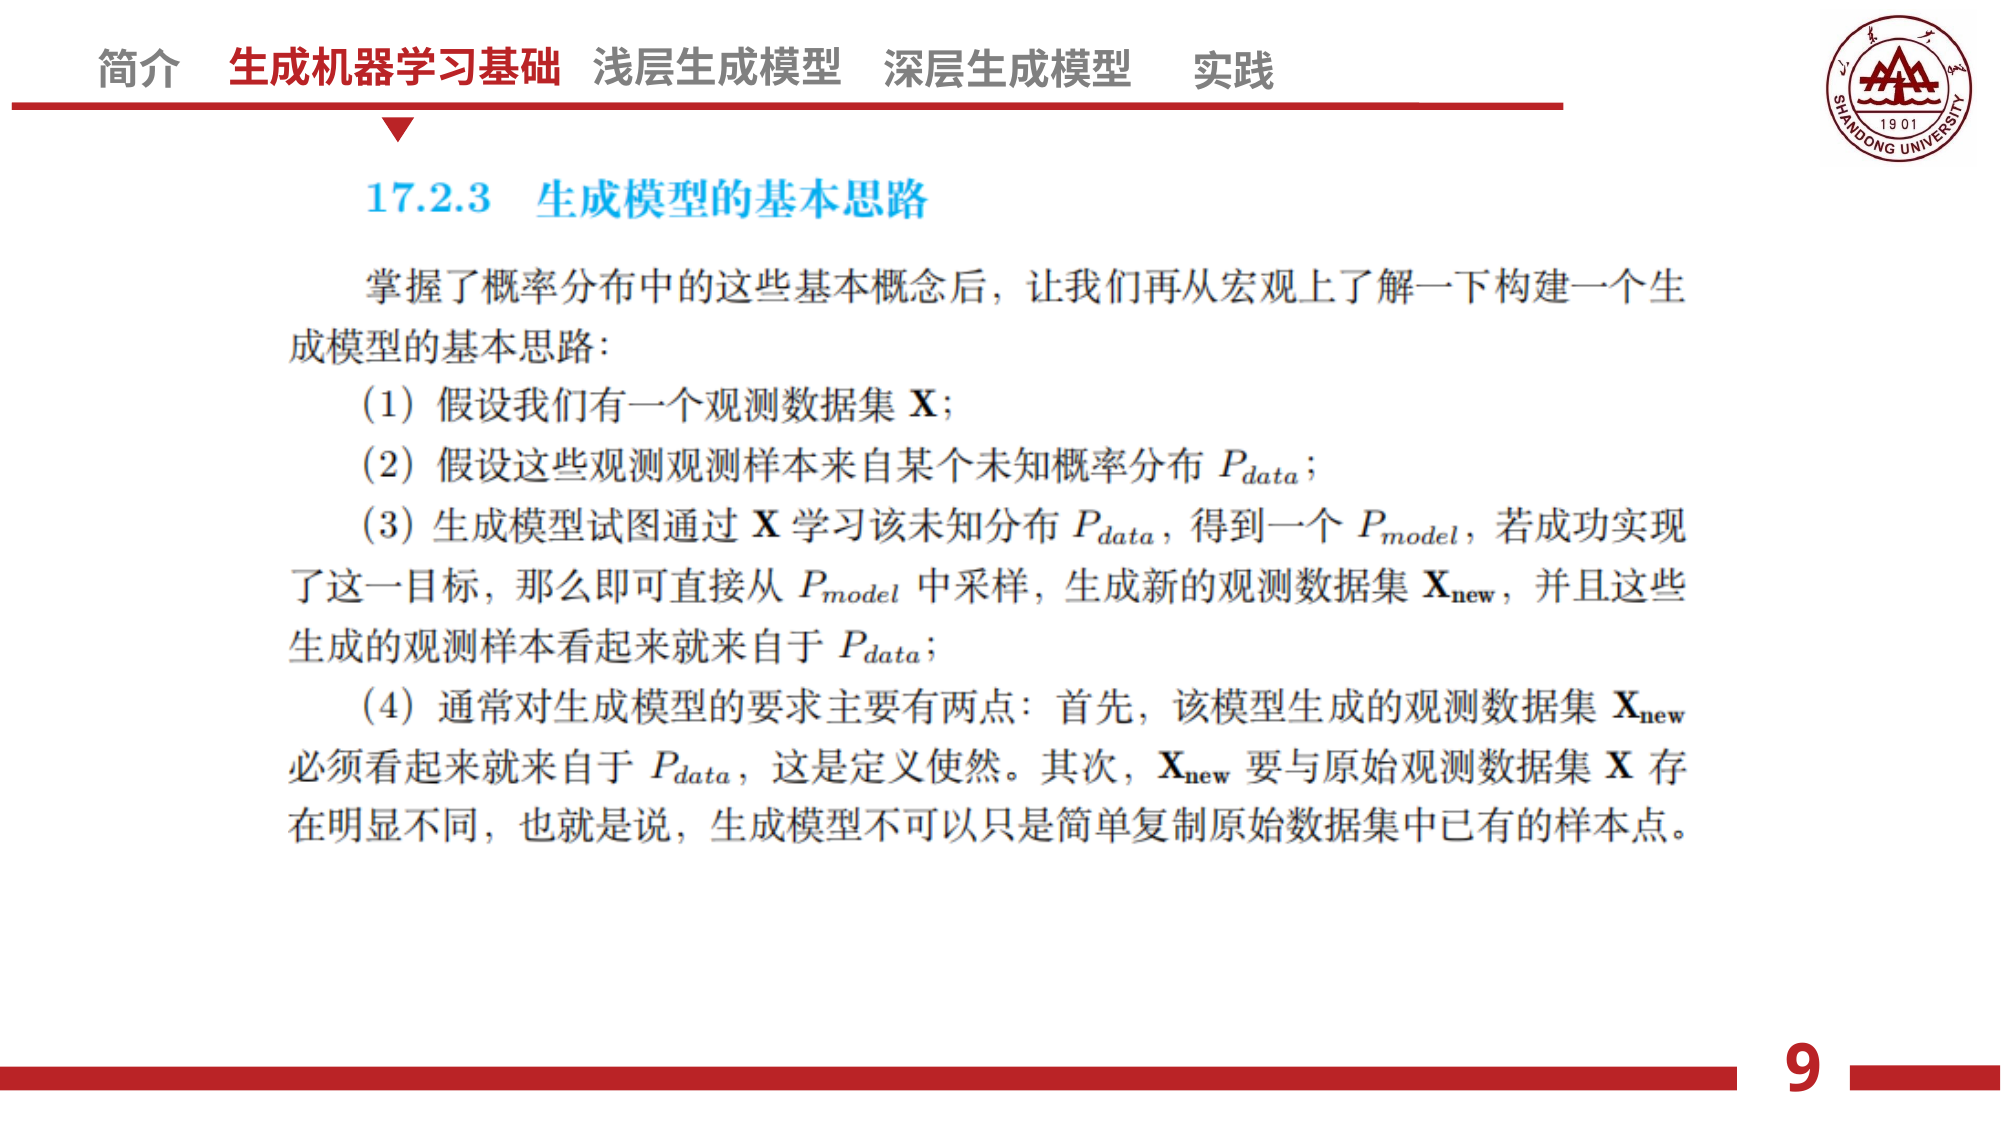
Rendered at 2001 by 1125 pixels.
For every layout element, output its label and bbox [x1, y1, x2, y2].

picture [288, 170, 1714, 867]
picture [1820, 9, 1977, 167]
